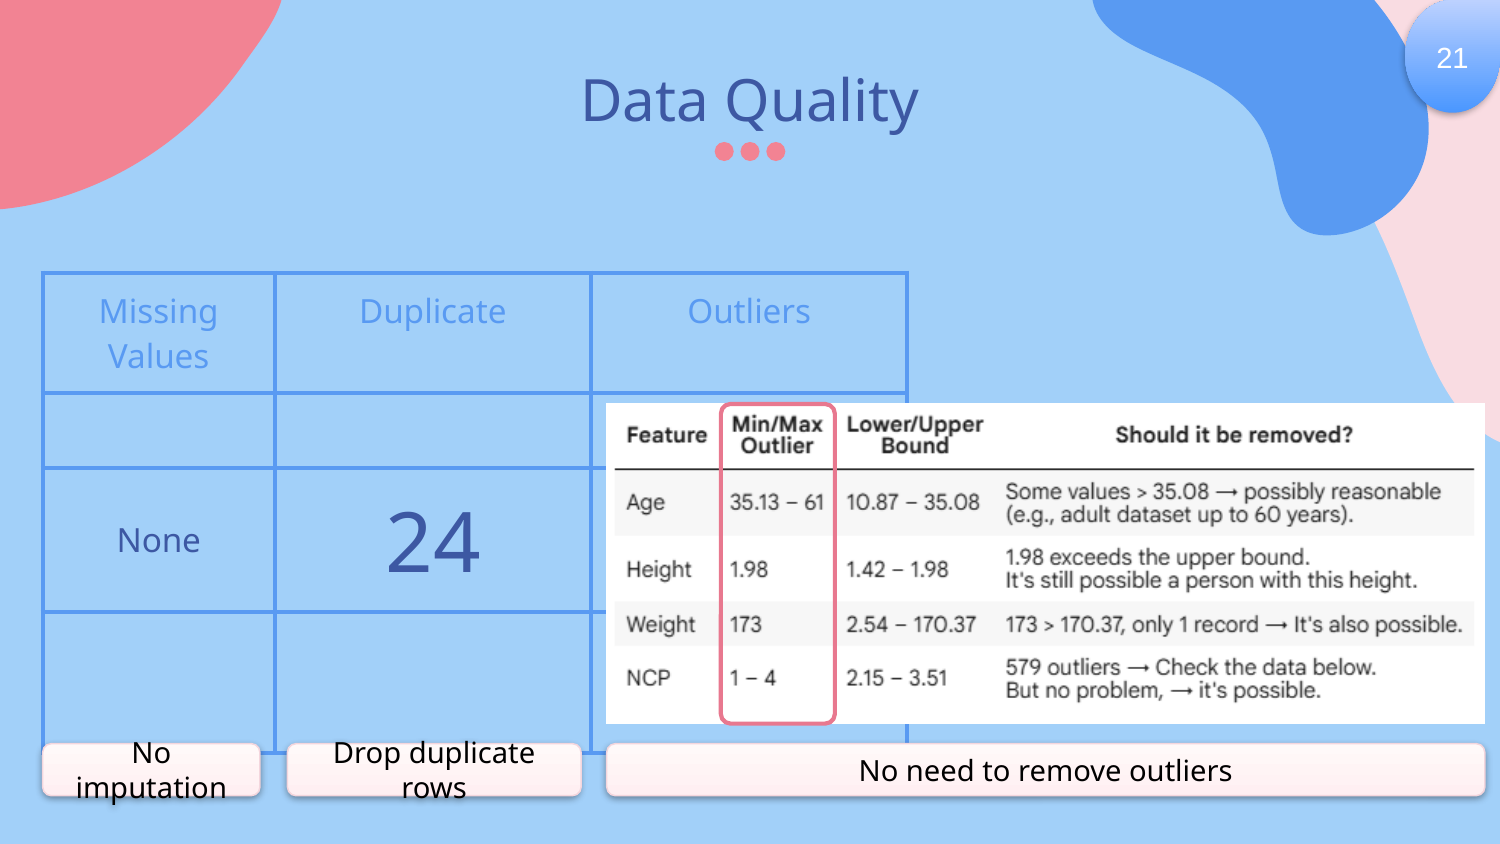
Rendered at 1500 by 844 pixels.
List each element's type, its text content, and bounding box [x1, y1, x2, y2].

table_cell [277, 395, 589, 466]
table_cell 24 [277, 470, 589, 610]
picture [606, 403, 1486, 724]
title Data Quality [0, 48, 1500, 142]
table_header Outliers [593, 275, 905, 391]
table_cell [593, 470, 601, 610]
text_box Drop duplicate rows [286, 742, 582, 797]
table_cell [277, 614, 589, 751]
table_cell [593, 395, 905, 466]
table_header Duplicate [277, 275, 589, 391]
table_cell [45, 395, 273, 466]
table_cell [45, 614, 273, 751]
text_box No need to remove outliers [605, 742, 1486, 797]
text_box 21 [1405, 0, 1500, 113]
table_cell None [45, 470, 273, 610]
table_header Missing Values [45, 275, 273, 391]
text_box No imputation [41, 742, 261, 797]
table_cell [593, 614, 905, 751]
